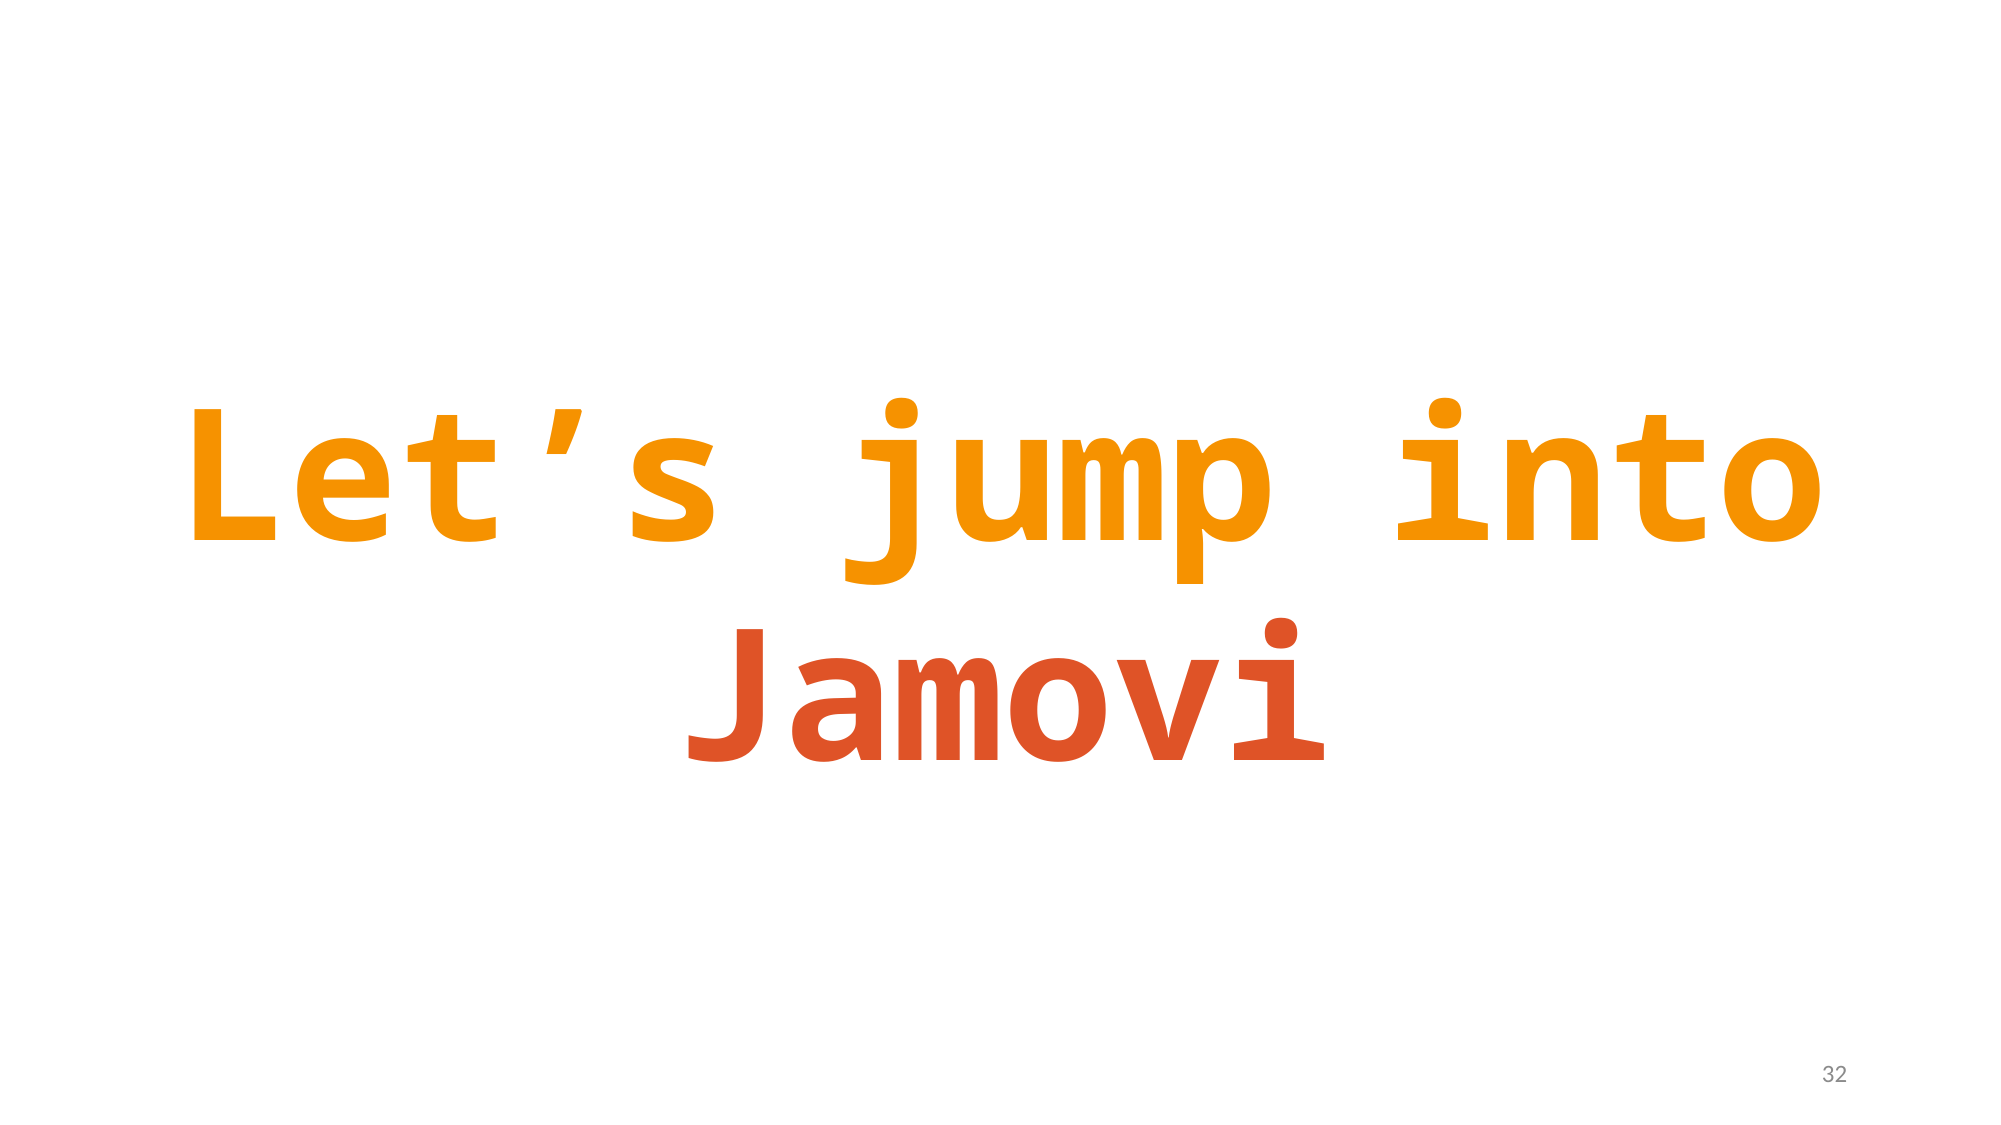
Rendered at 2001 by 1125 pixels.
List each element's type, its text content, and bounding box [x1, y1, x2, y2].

text_box Let’s jump into Jamovi [66, 349, 1940, 805]
slide_number 32 [1412, 1042, 1863, 1103]
